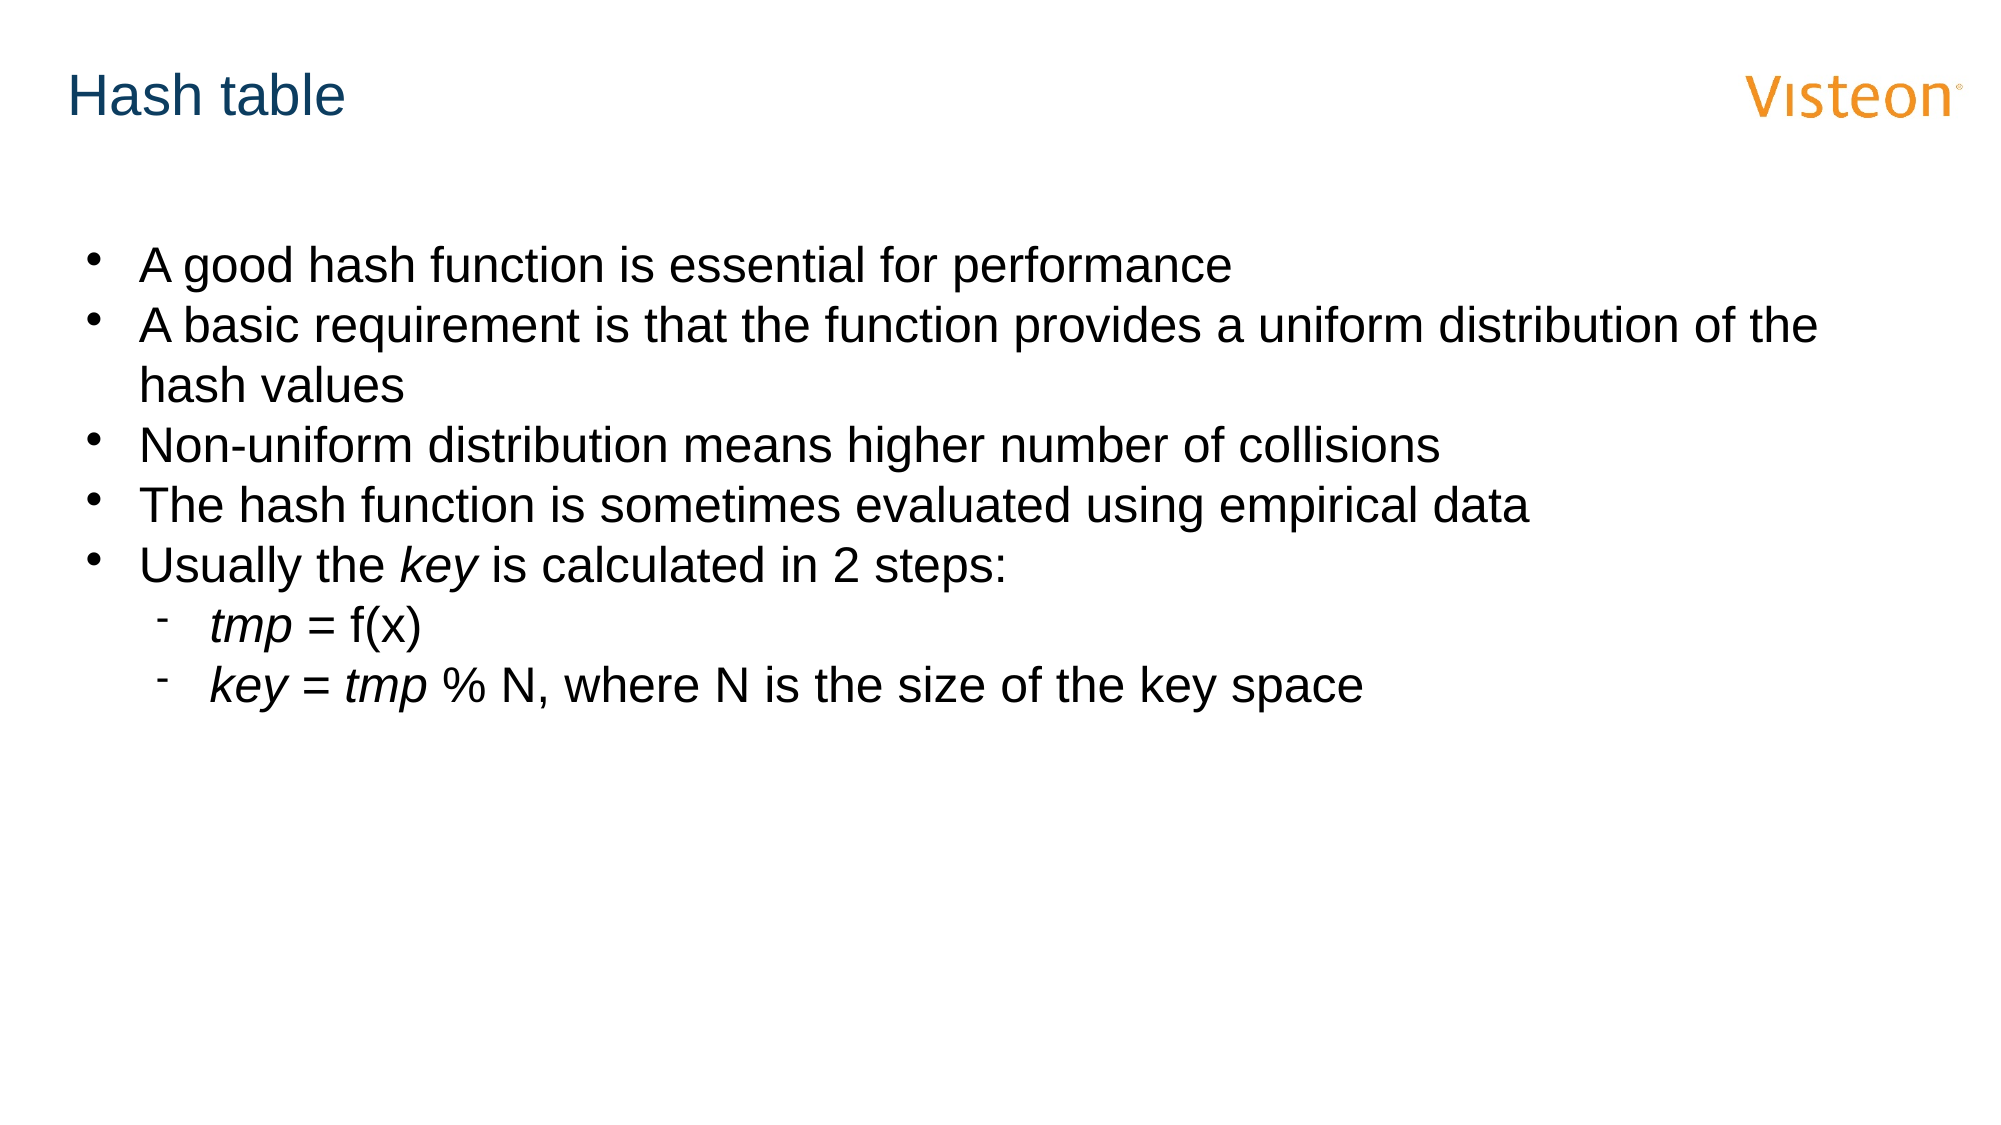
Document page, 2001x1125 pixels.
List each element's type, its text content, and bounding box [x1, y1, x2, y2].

picture [1738, 64, 1969, 129]
text_box Hash table [60, 30, 1715, 163]
text_box A good hash function is essential for performance A basic requirement is that the function provides a uniform distribution of the hash values Non-uniform distribution means higher number of collisions The hash function is sometimes evaluated using empirical data Usually the key is calculated in 2 steps: tmp = f(x) key = tmp % N, where N is the size of the key space [60, 224, 1863, 1014]
